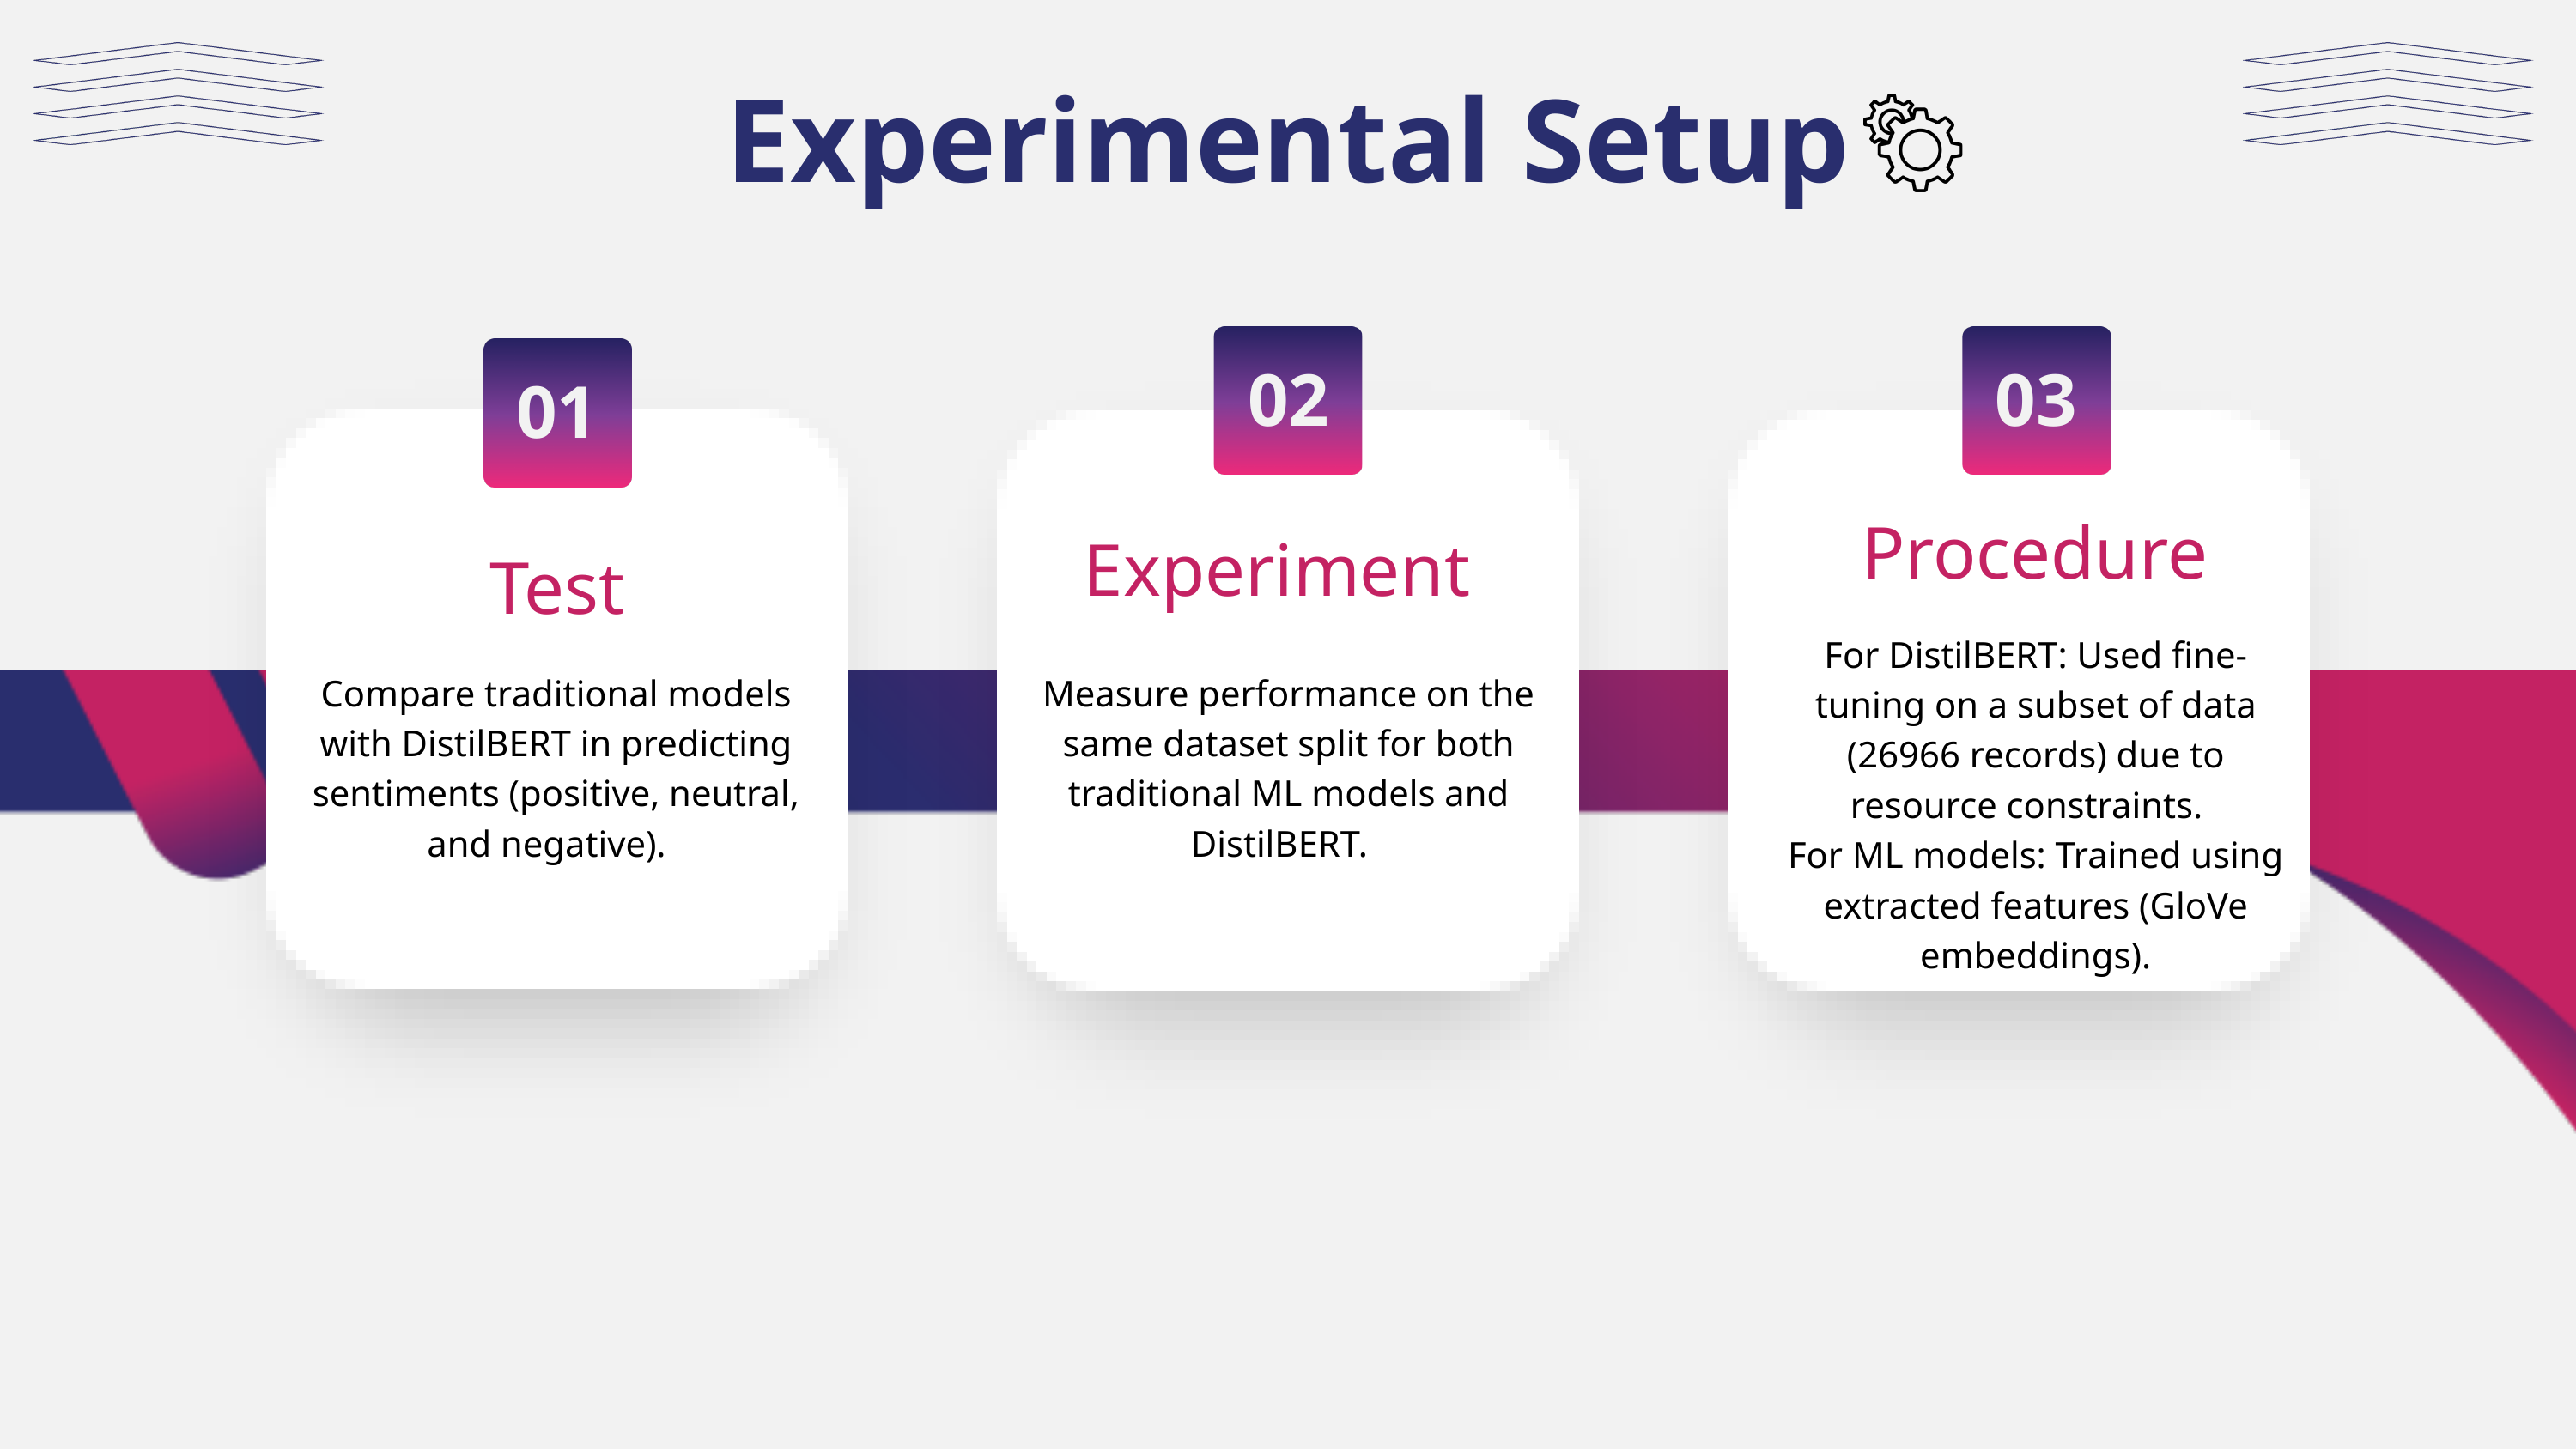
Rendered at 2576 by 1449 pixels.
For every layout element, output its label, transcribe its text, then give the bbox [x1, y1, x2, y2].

text_box Test [291, 557, 823, 629]
text_box Experiment [1068, 538, 1486, 610]
text_box [483, 338, 632, 488]
text_box Procedure [1779, 521, 2291, 593]
text_box [2243, 42, 2534, 145]
text_box 03 [1962, 368, 2110, 440]
text_box 01 [483, 380, 631, 453]
text_box Measure performance on the same dataset split for both traditional ML models and DistilBERT. [1022, 664, 1555, 914]
text_box Compare traditional models with DistilBERT in predicting sentiments (positive, neutral, and negative). [289, 664, 823, 864]
text_box 02 [1214, 368, 1363, 440]
text_box For DistilBERT: Used fine-tuning on a subset of data (26966 records) due to resource constraints. For ML models: Trained using extracted features (GloVe embeddings). [1781, 625, 2291, 976]
text_box [0, 670, 2576, 1423]
text_box Experimental Setup [407, 91, 2169, 206]
text_box [1862, 94, 1963, 192]
text_box [1669, 381, 2369, 1120]
text_box [208, 379, 908, 1118]
text_box [1213, 326, 1363, 476]
text_box [939, 381, 1638, 1120]
text_box [1962, 326, 2111, 476]
text_box [33, 42, 325, 145]
